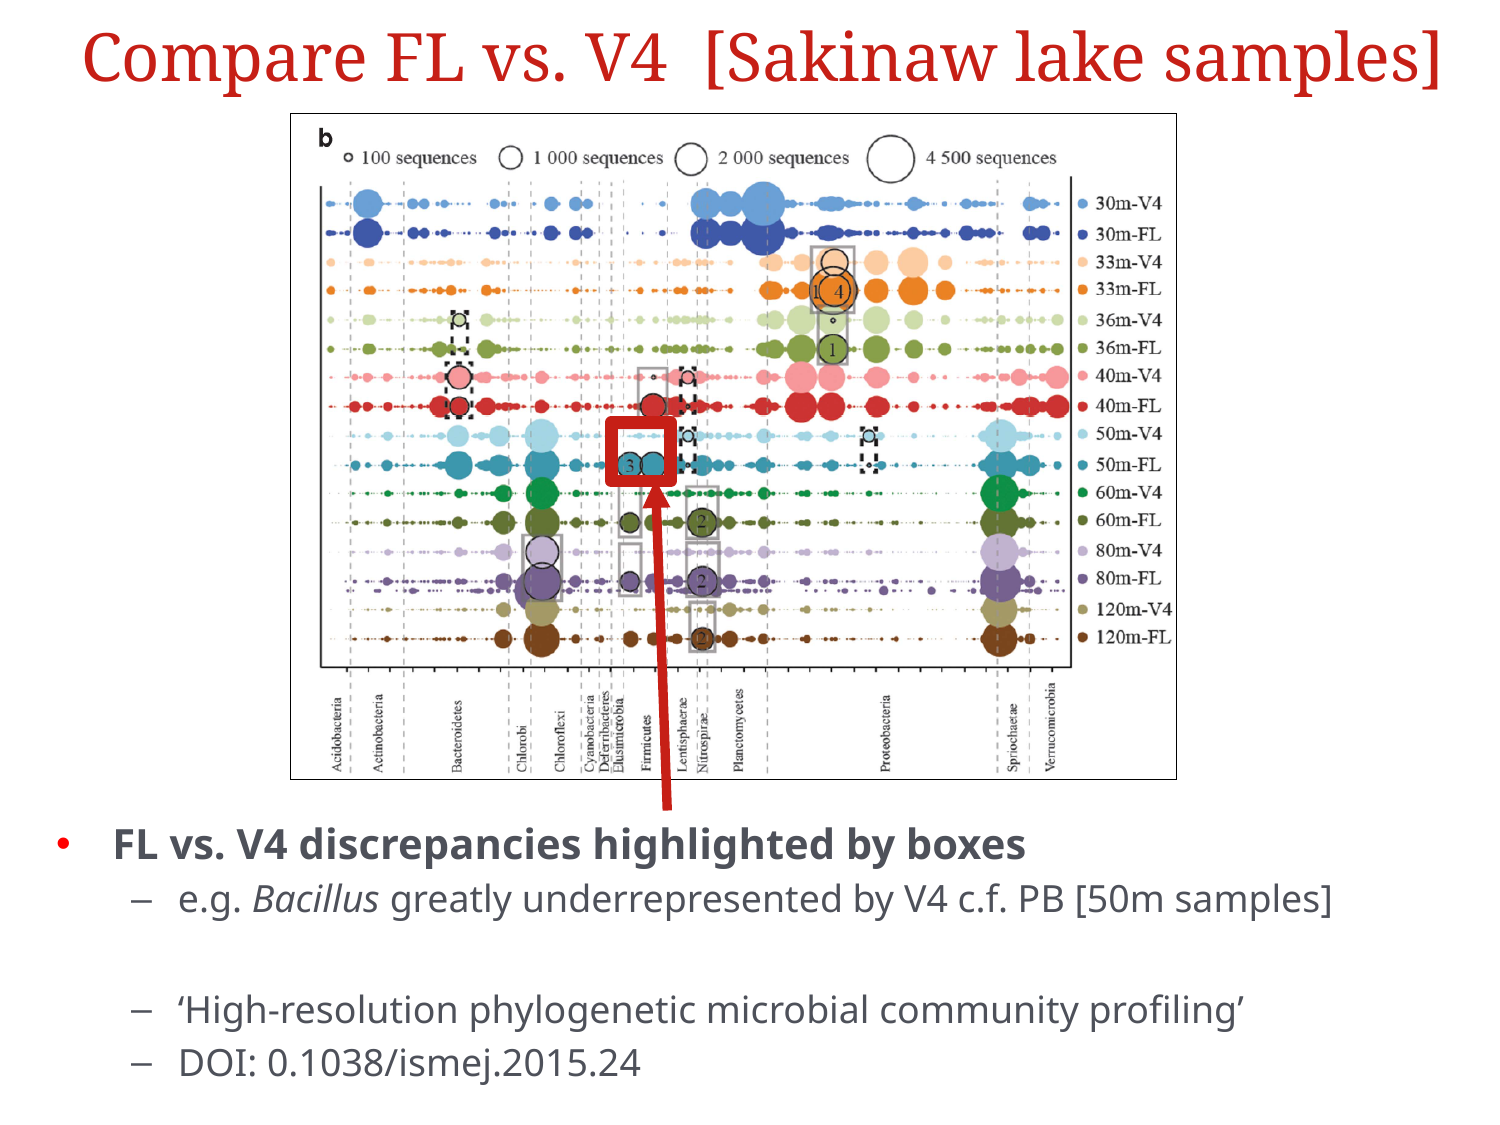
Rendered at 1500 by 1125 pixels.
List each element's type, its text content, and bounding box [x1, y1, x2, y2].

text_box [289, 113, 1177, 780]
title Compare FL vs. V4 [Sakinaw lake samples] [66, 7, 1471, 173]
list FL vs. V4 discrepancies highlighted by boxes e.g. Bacillus greatly underrepresented by V4 c.f. PB [50m samples] ‘High-resolution phylogenetic microbial community profiling’ DOI: 0.1038/ismej.2015.24 [41, 810, 1471, 1094]
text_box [655, 479, 668, 811]
